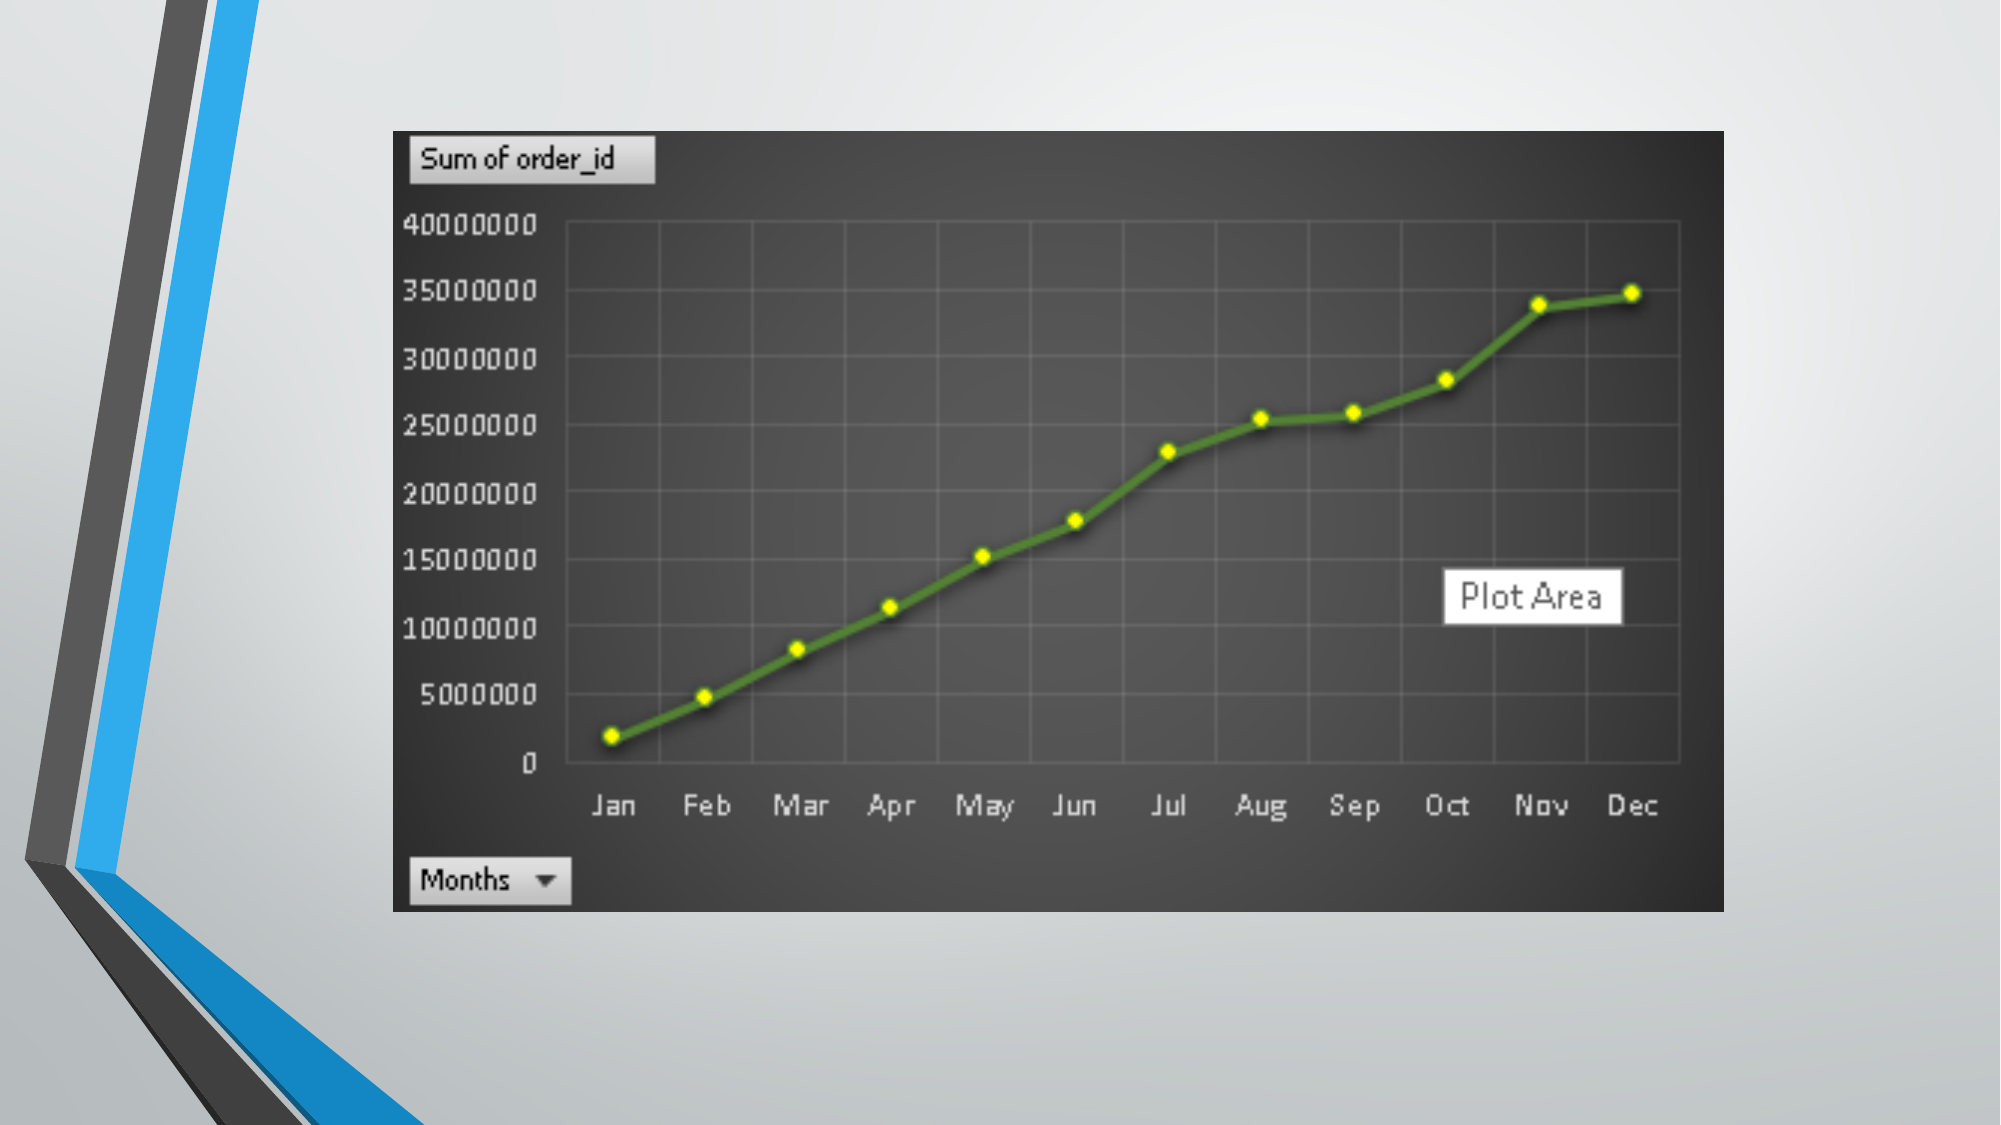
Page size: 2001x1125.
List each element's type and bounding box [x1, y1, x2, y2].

picture [393, 131, 1725, 913]
